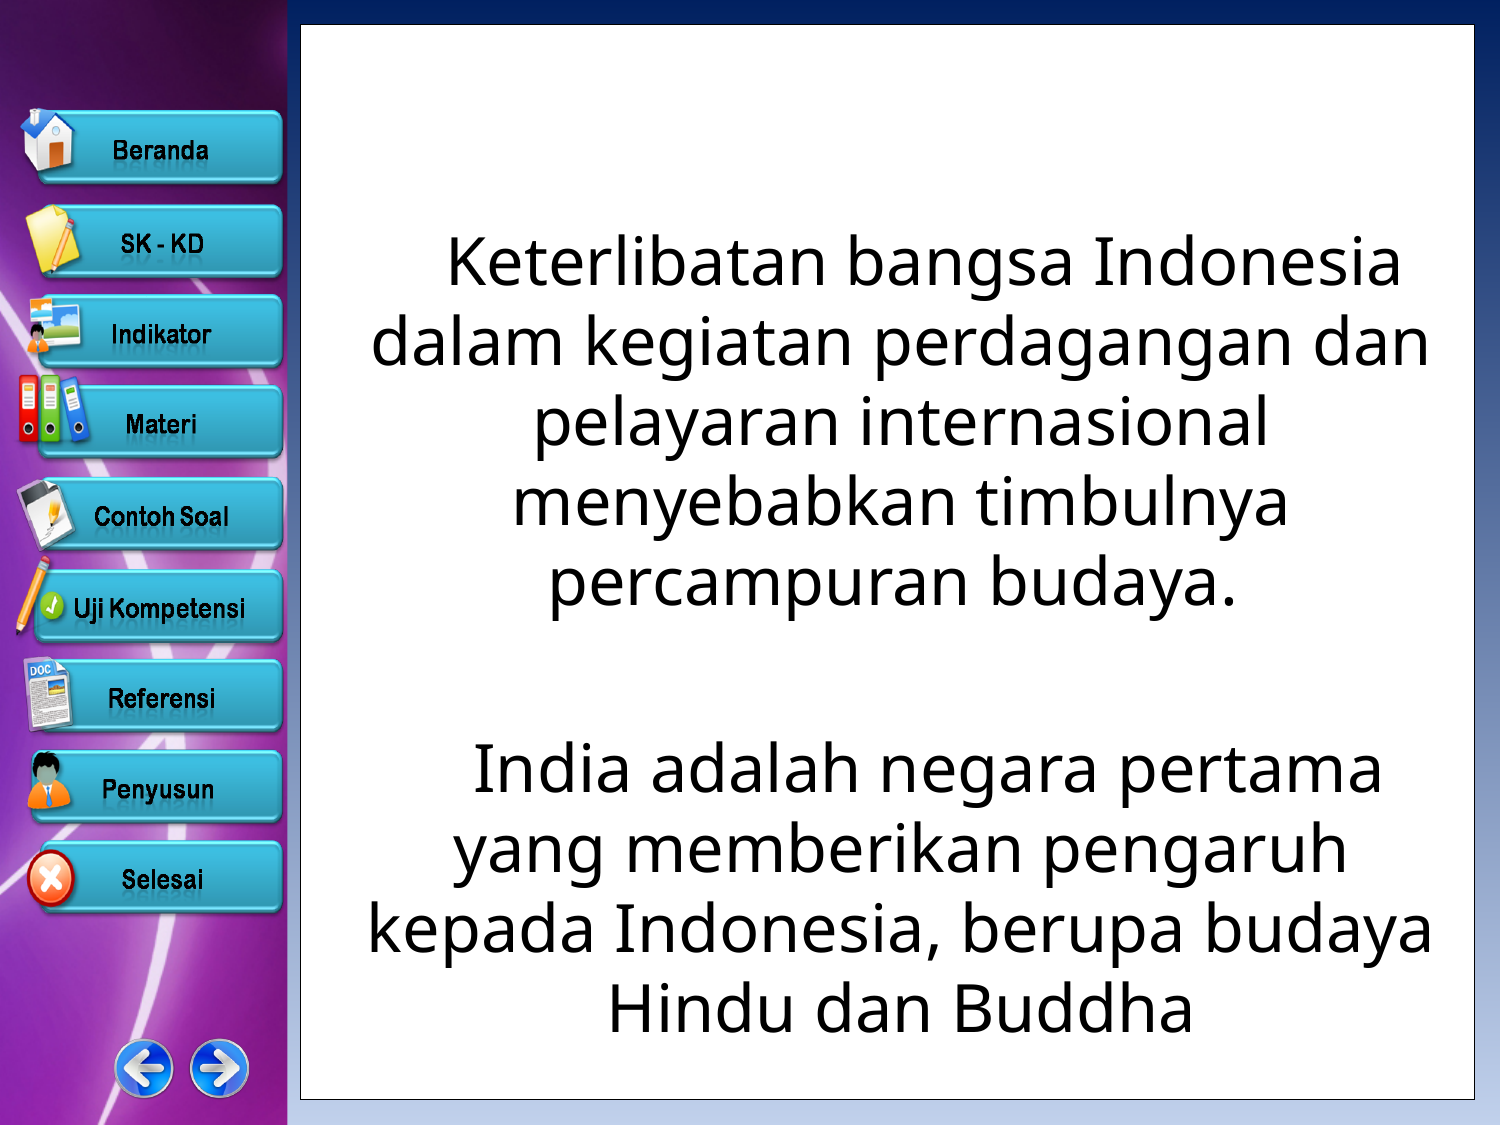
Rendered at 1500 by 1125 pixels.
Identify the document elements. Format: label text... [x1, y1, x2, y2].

list Keterlibatan bangsa Indonesia dalam kegiatan perdagangan dan pelayaran internasional menyebabkan timbulnya percampuran budaya. India adalah negara pertama yang memberikan pengaruh kepada Indonesia, berupa budaya Hindu dan Buddha [300, 24, 1475, 1100]
picture [0, 0, 288, 1125]
